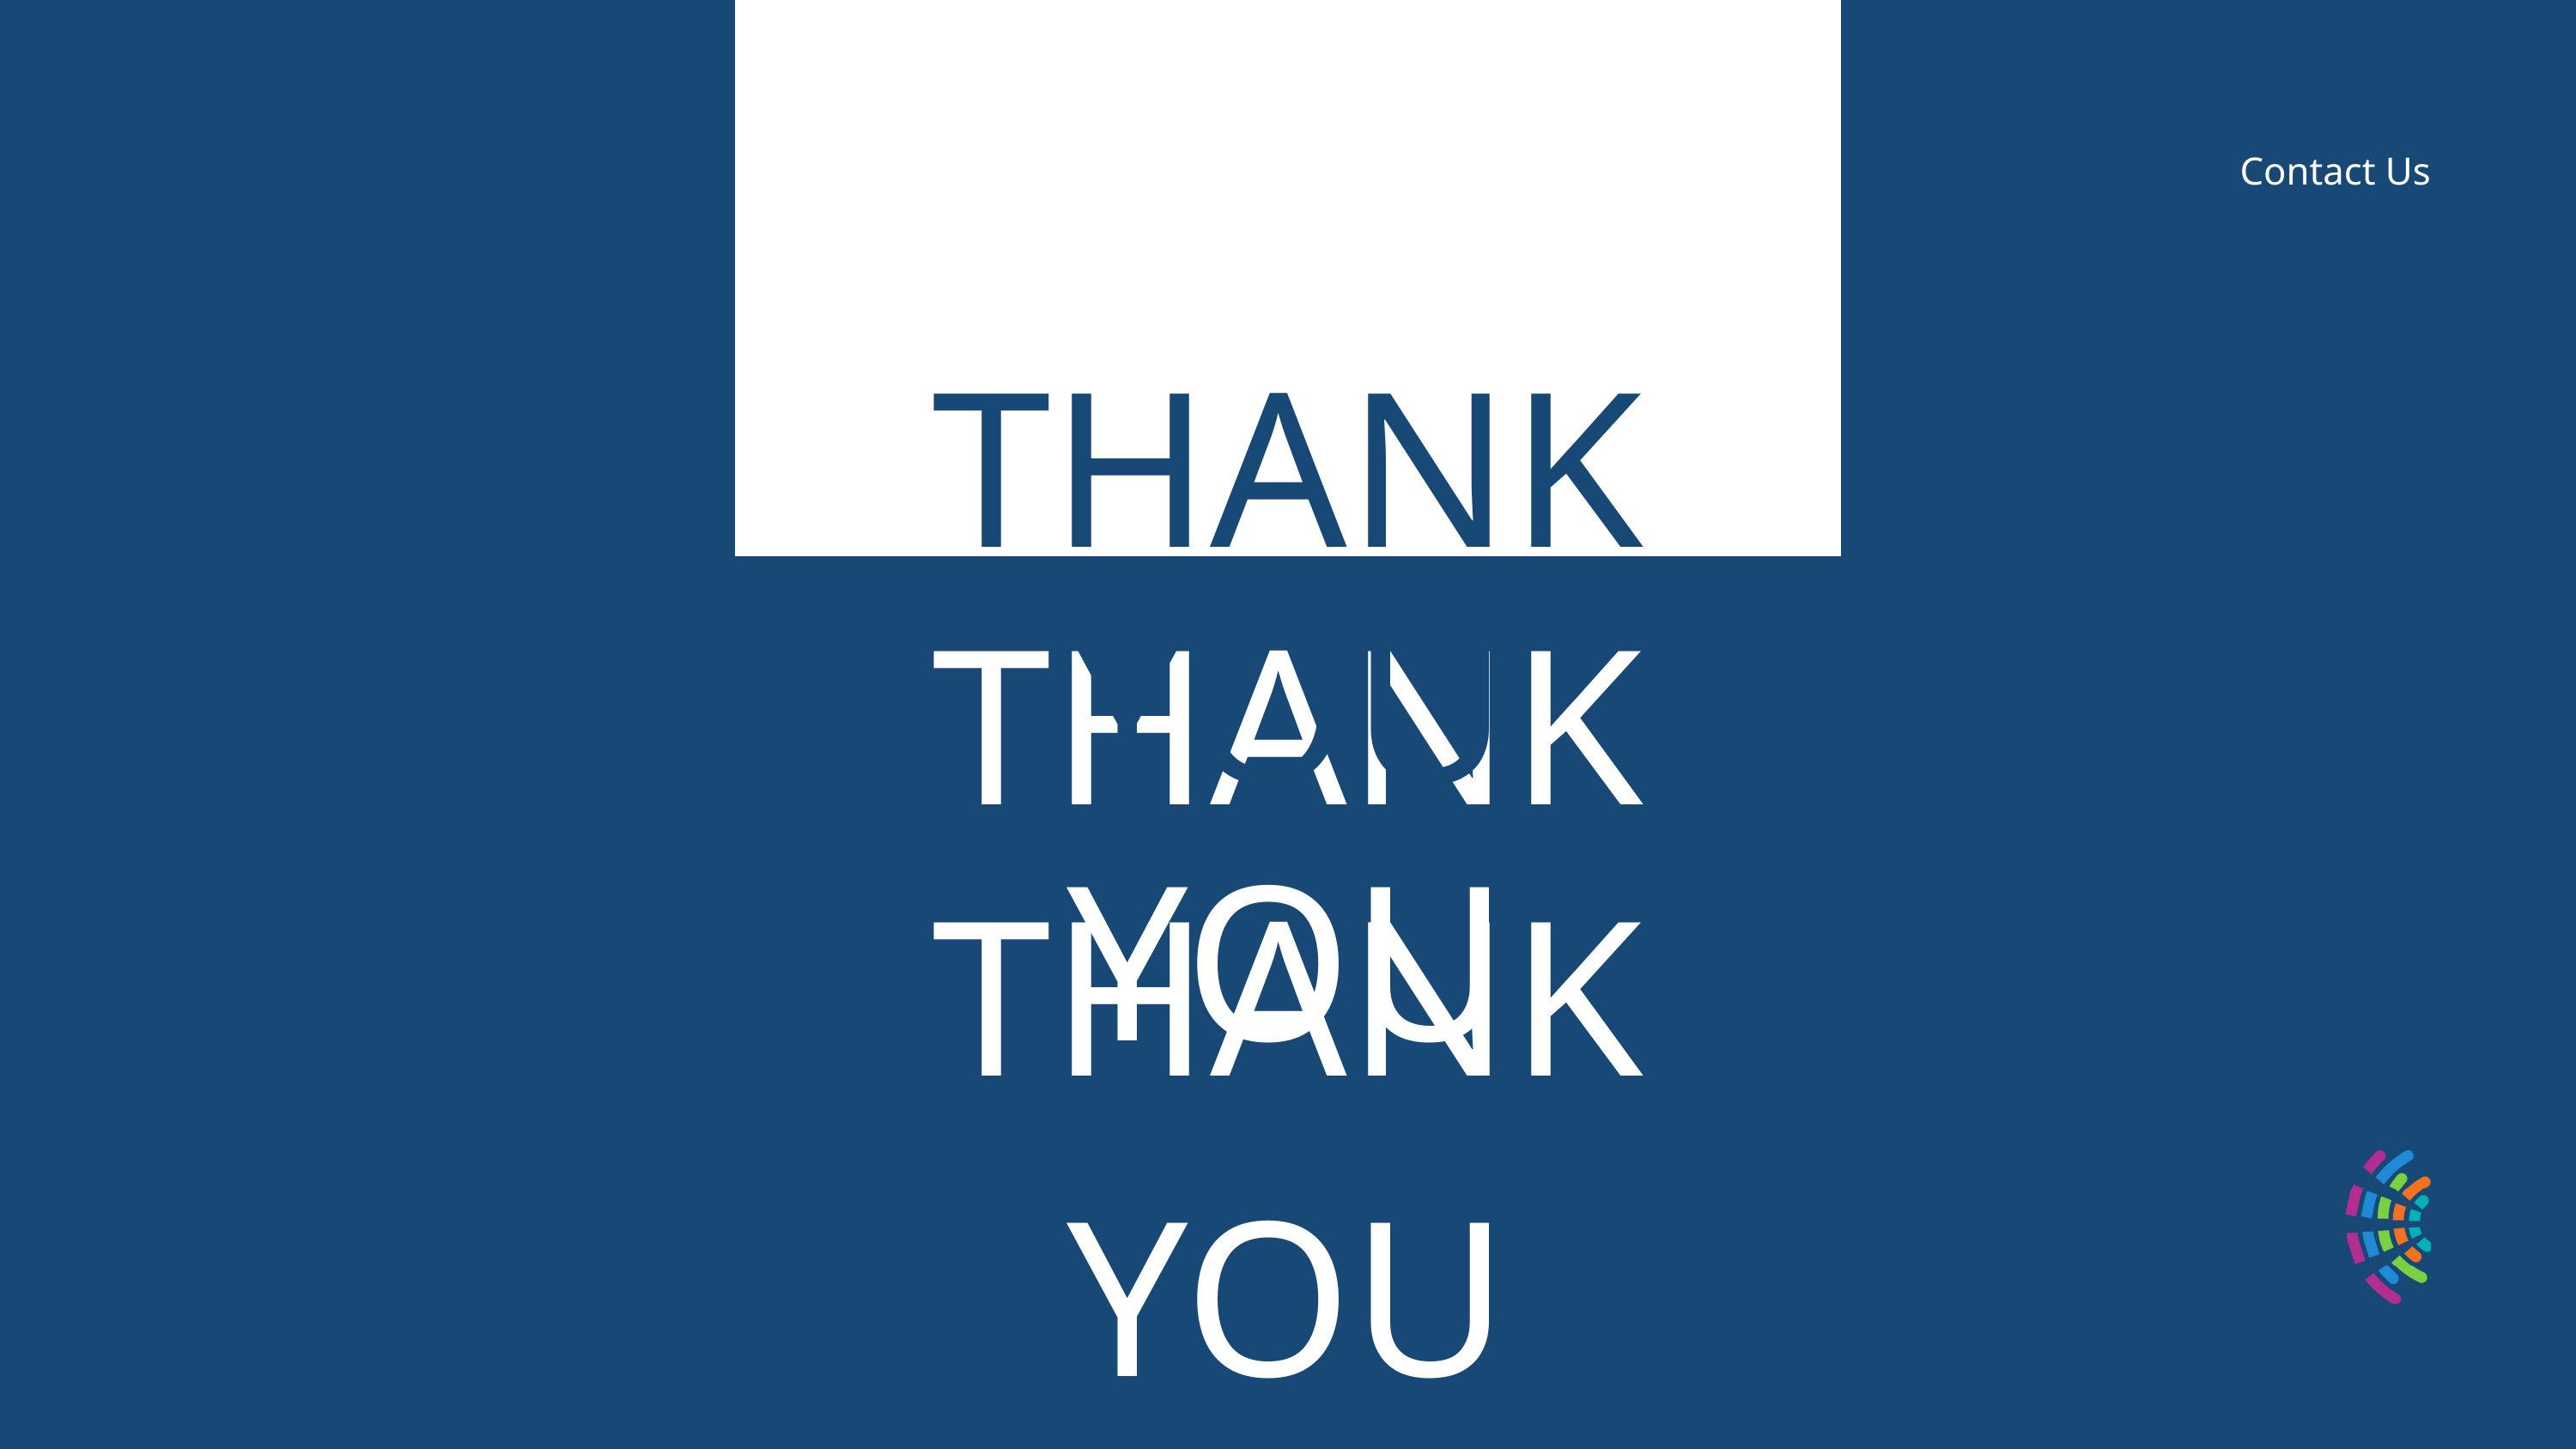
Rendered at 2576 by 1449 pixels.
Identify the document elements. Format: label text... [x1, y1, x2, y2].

text_box THANK YOU [734, 1084, 1842, 1420]
text_box THANK YOU [734, 827, 1842, 1084]
text_box THANK YOU [734, 563, 1842, 827]
text_box Contact Us [1877, 139, 2432, 192]
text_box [734, 0, 1842, 557]
text_box [2340, 1150, 2432, 1304]
